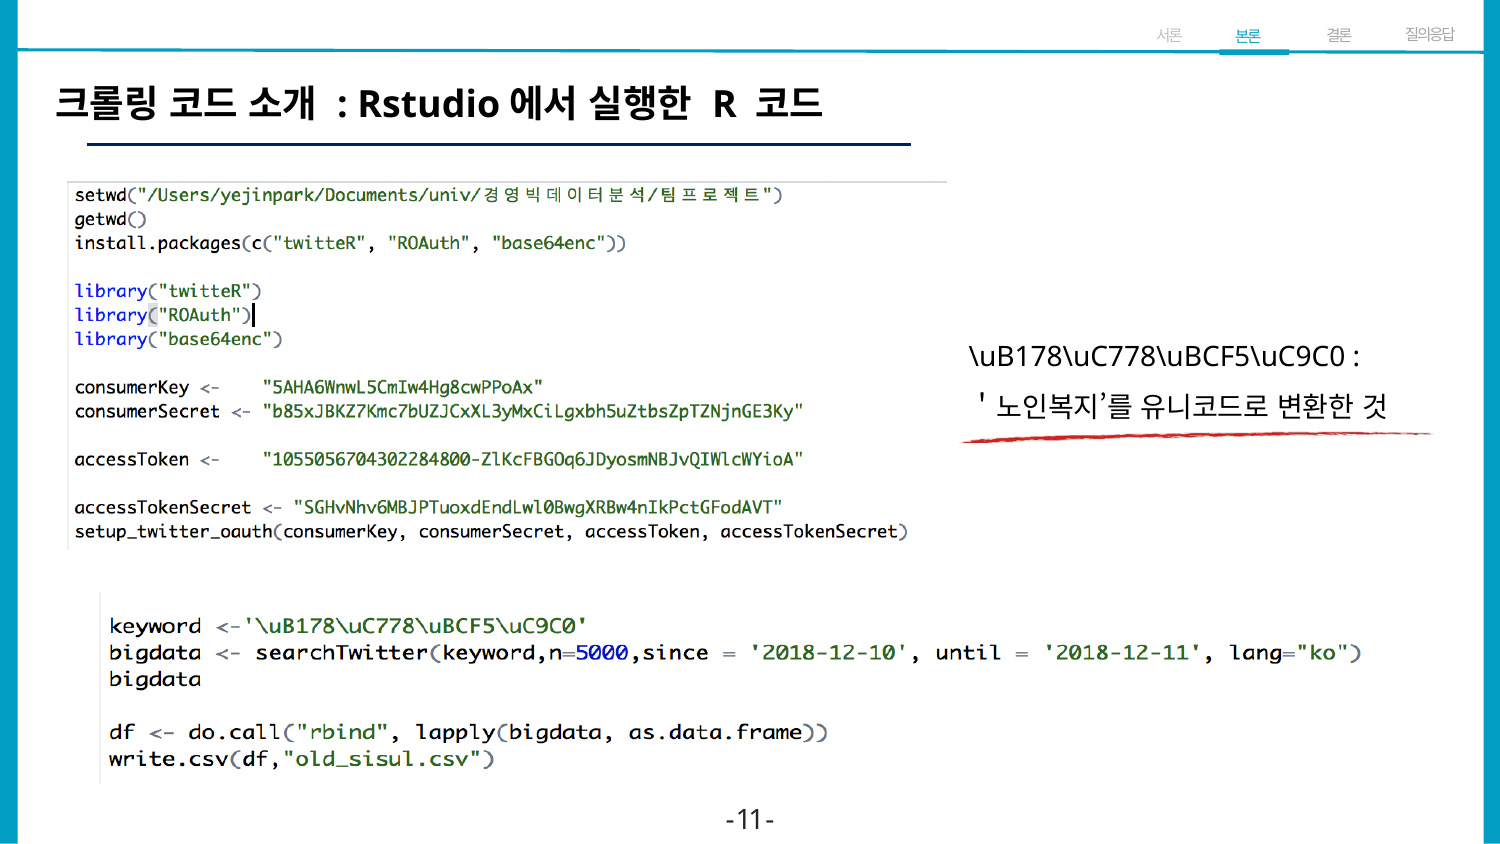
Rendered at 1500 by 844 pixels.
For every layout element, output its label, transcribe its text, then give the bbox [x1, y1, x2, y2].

text_box 서론 [1118, 18, 1221, 49]
picture [98, 592, 1403, 784]
text_box 크롤링 코드 소개 : Rstudio에서 실행한 R 코드 [40, 73, 840, 133]
text_box 결론 [1287, 18, 1384, 49]
picture [67, 181, 947, 550]
text_box 본론 [1202, 19, 1295, 49]
text_box [0, 0, 19, 844]
text_box 질의응답 [1384, 17, 1477, 49]
picture [957, 424, 1483, 443]
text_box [8, 49, 1492, 53]
text_box \uB178\uC778\uBCF5\uC9C0 : ＇노인복지’를 유니코드로 변환한 것 [953, 314, 1449, 430]
text_box [1482, 0, 1500, 844]
text_box - 11 - [686, 794, 814, 843]
